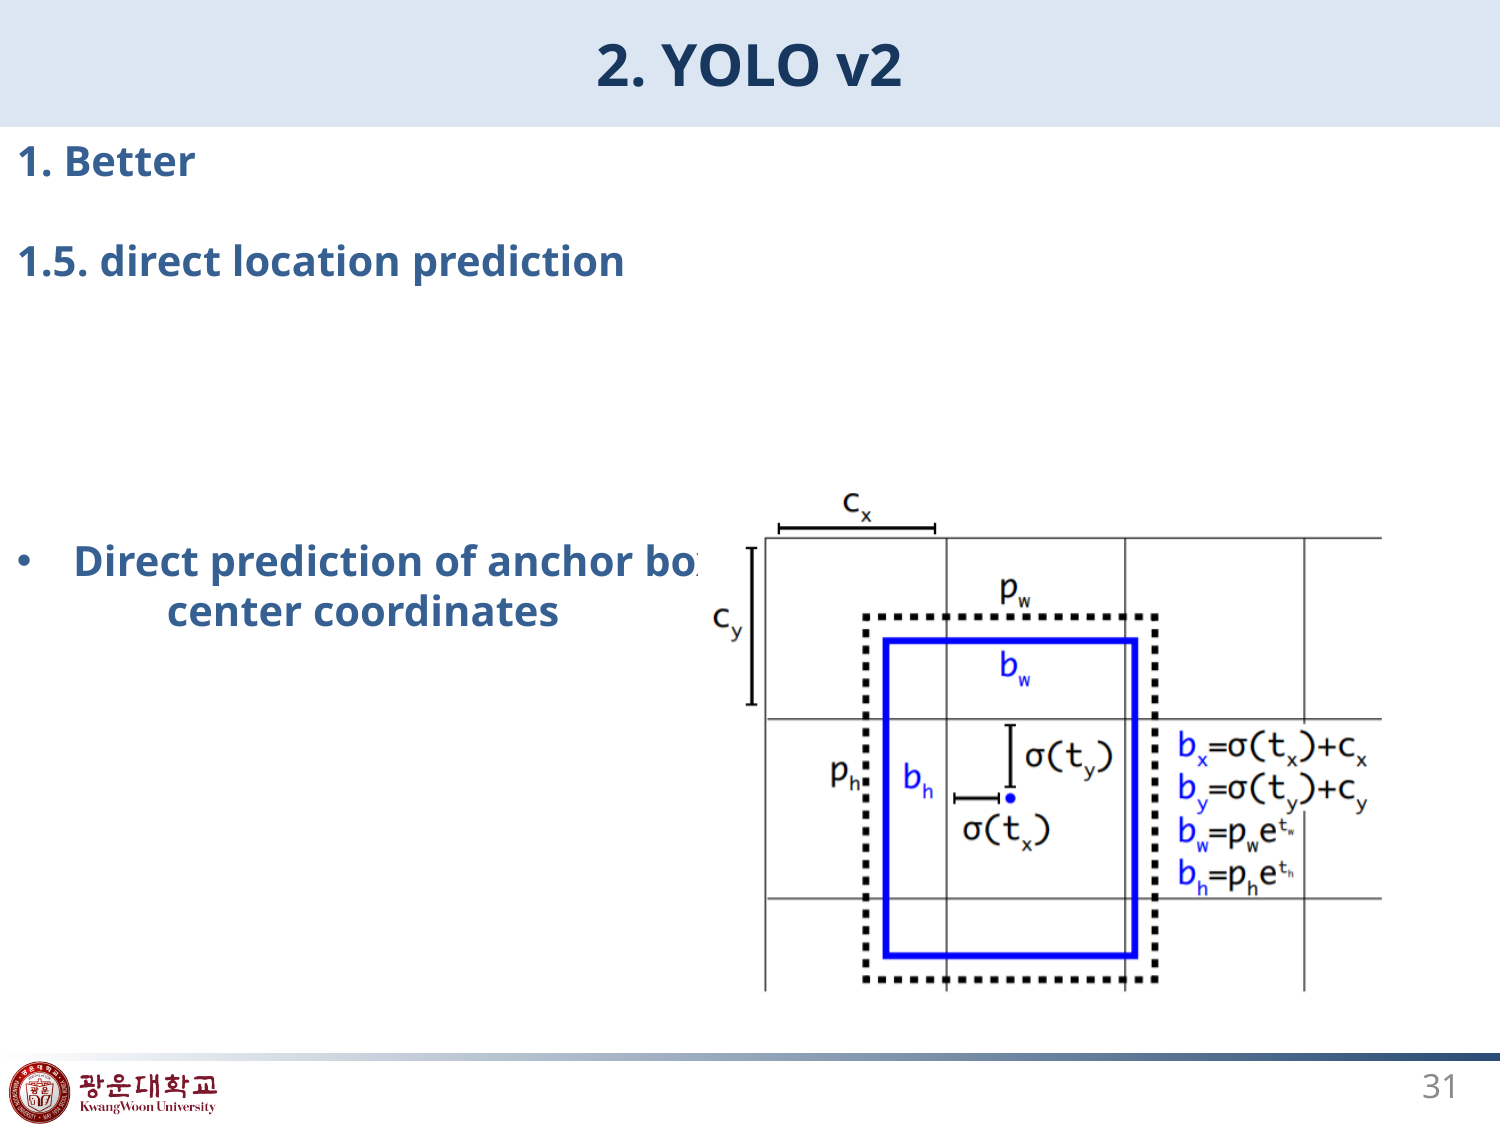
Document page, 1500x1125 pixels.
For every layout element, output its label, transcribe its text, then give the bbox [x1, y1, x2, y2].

picture [3, 1056, 219, 1124]
title 2. YOLO v2 [0, 0, 1500, 127]
slide_number 31 [1125, 1058, 1475, 1119]
picture [698, 484, 1408, 1014]
